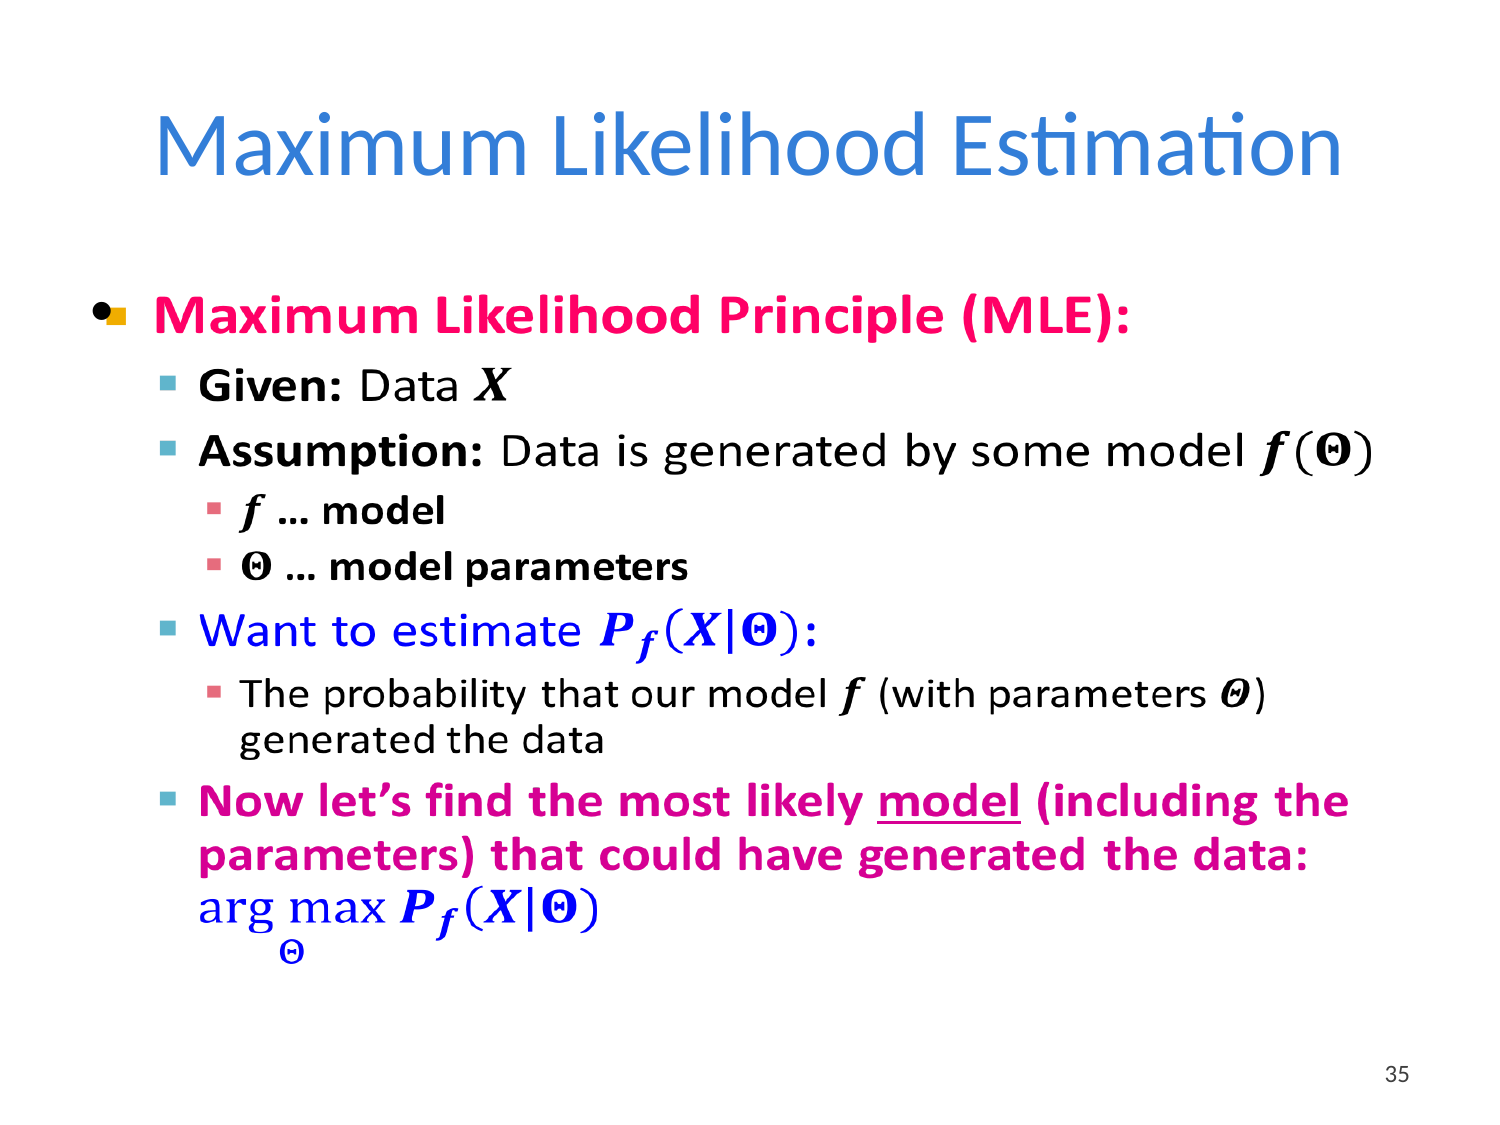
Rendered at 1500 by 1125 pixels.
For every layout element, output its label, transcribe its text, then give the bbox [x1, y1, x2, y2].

slide_number ‹#› [1074, 1042, 1425, 1103]
title Maximum Likelihood Estimation [75, 45, 1425, 233]
list [75, 262, 1425, 1005]
